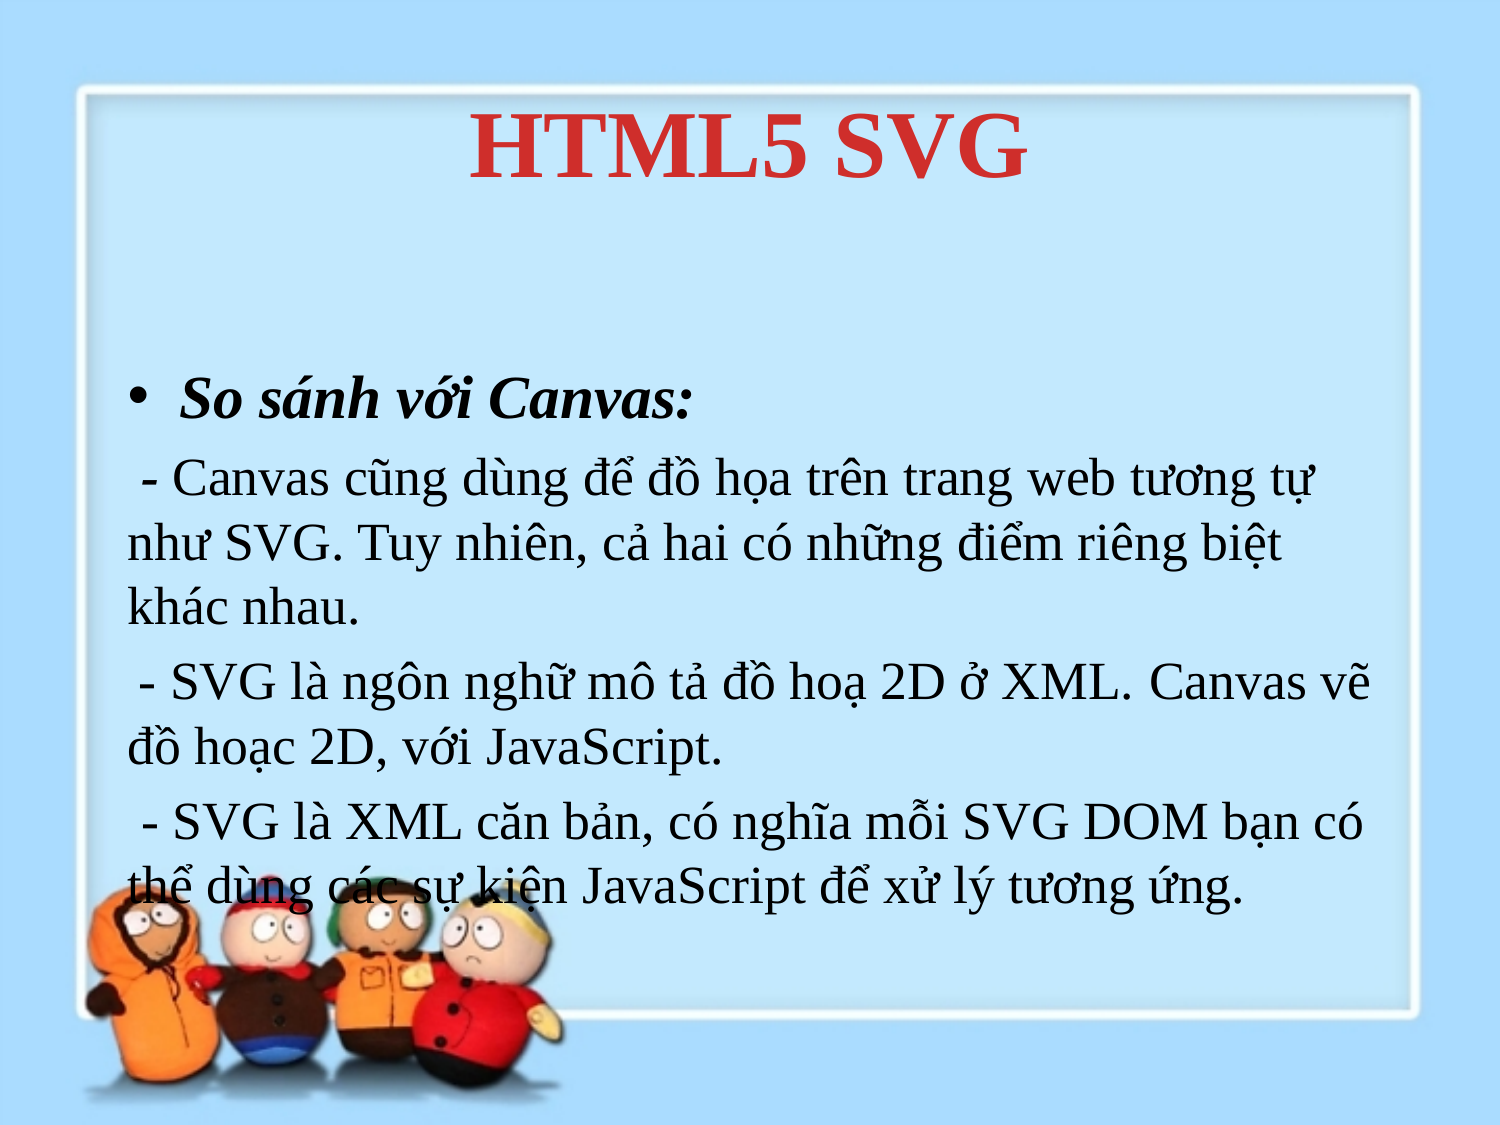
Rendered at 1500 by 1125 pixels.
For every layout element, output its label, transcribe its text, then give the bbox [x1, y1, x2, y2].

picture [0, 0, 1500, 1125]
list So sánh với Canvas: - Canvas cũng dùng để đồ họa trên trang web tương tự như SVG. Tuy nhiên, cả hai có những điểm riêng biệt khác nhau. - SVG là ngôn nghữ mô tả đồ hoạ 2D ở XML. Canvas vẽ đồ hoạc 2D, với JavaScript. - SVG là XML căn bản, có nghĩa mỗi SVG DOM bạn có thể dùng các sự kiện JavaScript để xử lý tương ứng. [112, 350, 1388, 988]
title HTML5 SVG [75, 45, 1425, 233]
